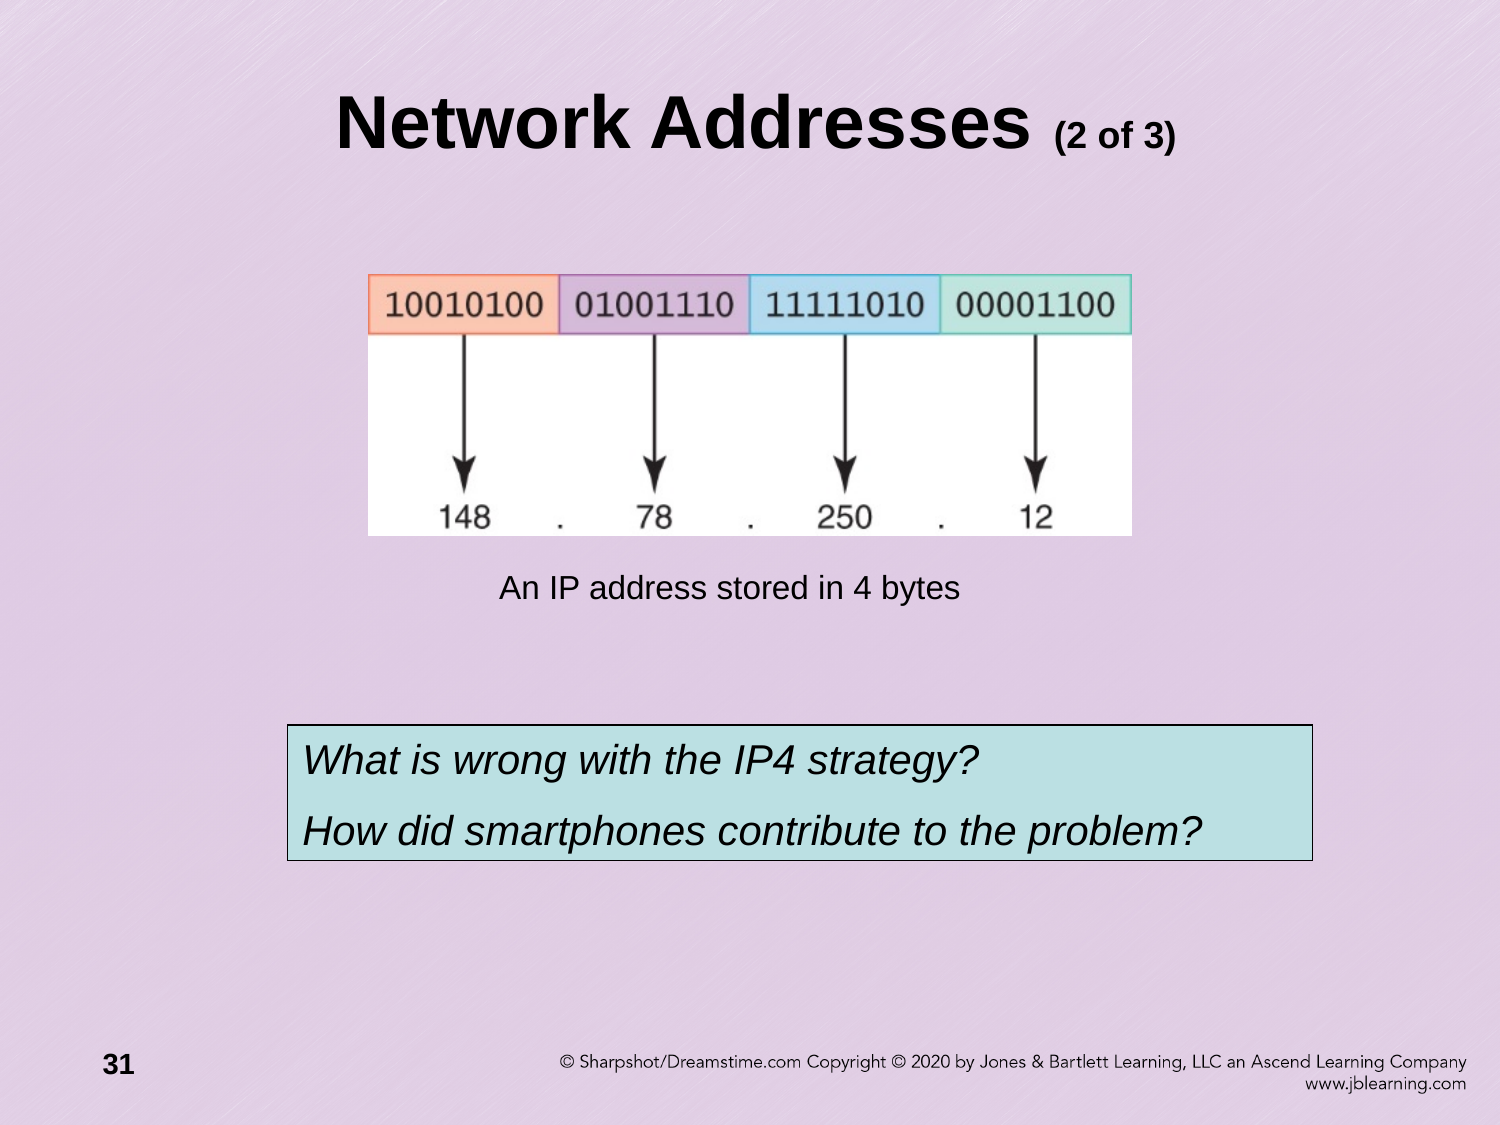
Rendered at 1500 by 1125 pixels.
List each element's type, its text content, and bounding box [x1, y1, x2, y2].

title Network Addresses (2 of 3) [137, 24, 1375, 213]
slide_number 31 [87, 1037, 438, 1091]
text_box An IP address stored in 4 bytes [484, 559, 977, 614]
picture [0, 0, 1500, 1125]
text_box What is wrong with the IP4 strategy? How did smartphones contribute to the problem? [287, 725, 1313, 861]
